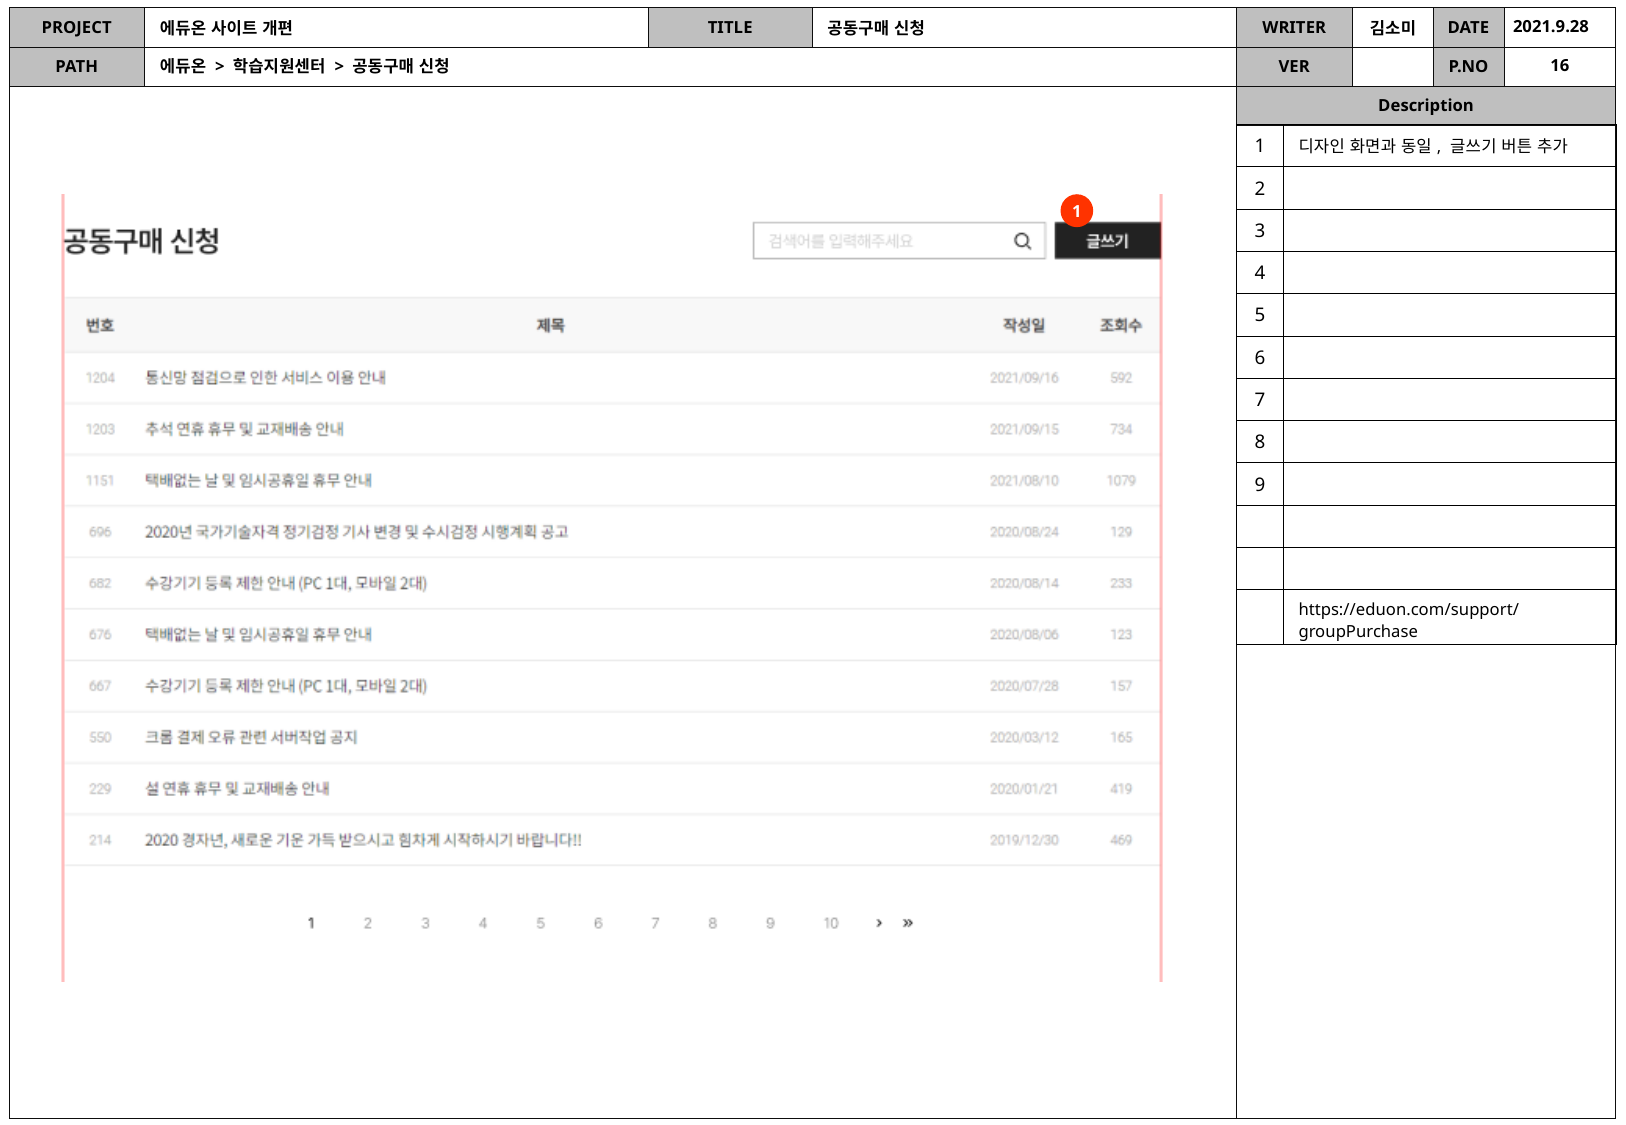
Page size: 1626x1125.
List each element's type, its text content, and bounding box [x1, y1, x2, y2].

table_cell 9 [1237, 463, 1283, 505]
table_cell https://eduon.com/support/groupPurchase [1284, 590, 1616, 644]
table_cell 5 [1237, 294, 1283, 336]
table_cell [1284, 252, 1616, 293]
table_cell [1237, 590, 1283, 644]
text_box 에듀온 사이트 개편 [145, 10, 624, 46]
table_cell [1284, 337, 1616, 378]
text_box 16 [1502, 46, 1618, 82]
table_header 디자인 화면과 동일, 글쓰기 버튼 추가 [1284, 125, 1616, 166]
table_cell [1284, 294, 1616, 336]
table_cell [1284, 210, 1616, 251]
table_cell 2 [1237, 167, 1283, 209]
table_cell 4 [1237, 252, 1283, 293]
table_cell [1284, 506, 1616, 547]
table_header 1 [1237, 125, 1283, 166]
table_cell [1237, 506, 1283, 547]
table_cell [1284, 463, 1616, 505]
text_box 에듀온 > 학습지원센터 > 공동구매 신청 [145, 48, 1226, 84]
text_box 2021.9.28 [1498, 8, 1623, 44]
table_cell [1237, 548, 1283, 589]
table_cell [1284, 167, 1616, 209]
picture [32, 194, 1188, 982]
text_box 공동구매 신청 [812, 10, 1132, 46]
table_cell 7 [1237, 379, 1283, 420]
table_cell 6 [1237, 337, 1283, 378]
table_cell 3 [1237, 210, 1283, 251]
table_cell 8 [1237, 421, 1283, 462]
table_cell [1284, 379, 1616, 420]
table_cell [1284, 548, 1616, 589]
table_cell [1284, 421, 1616, 462]
